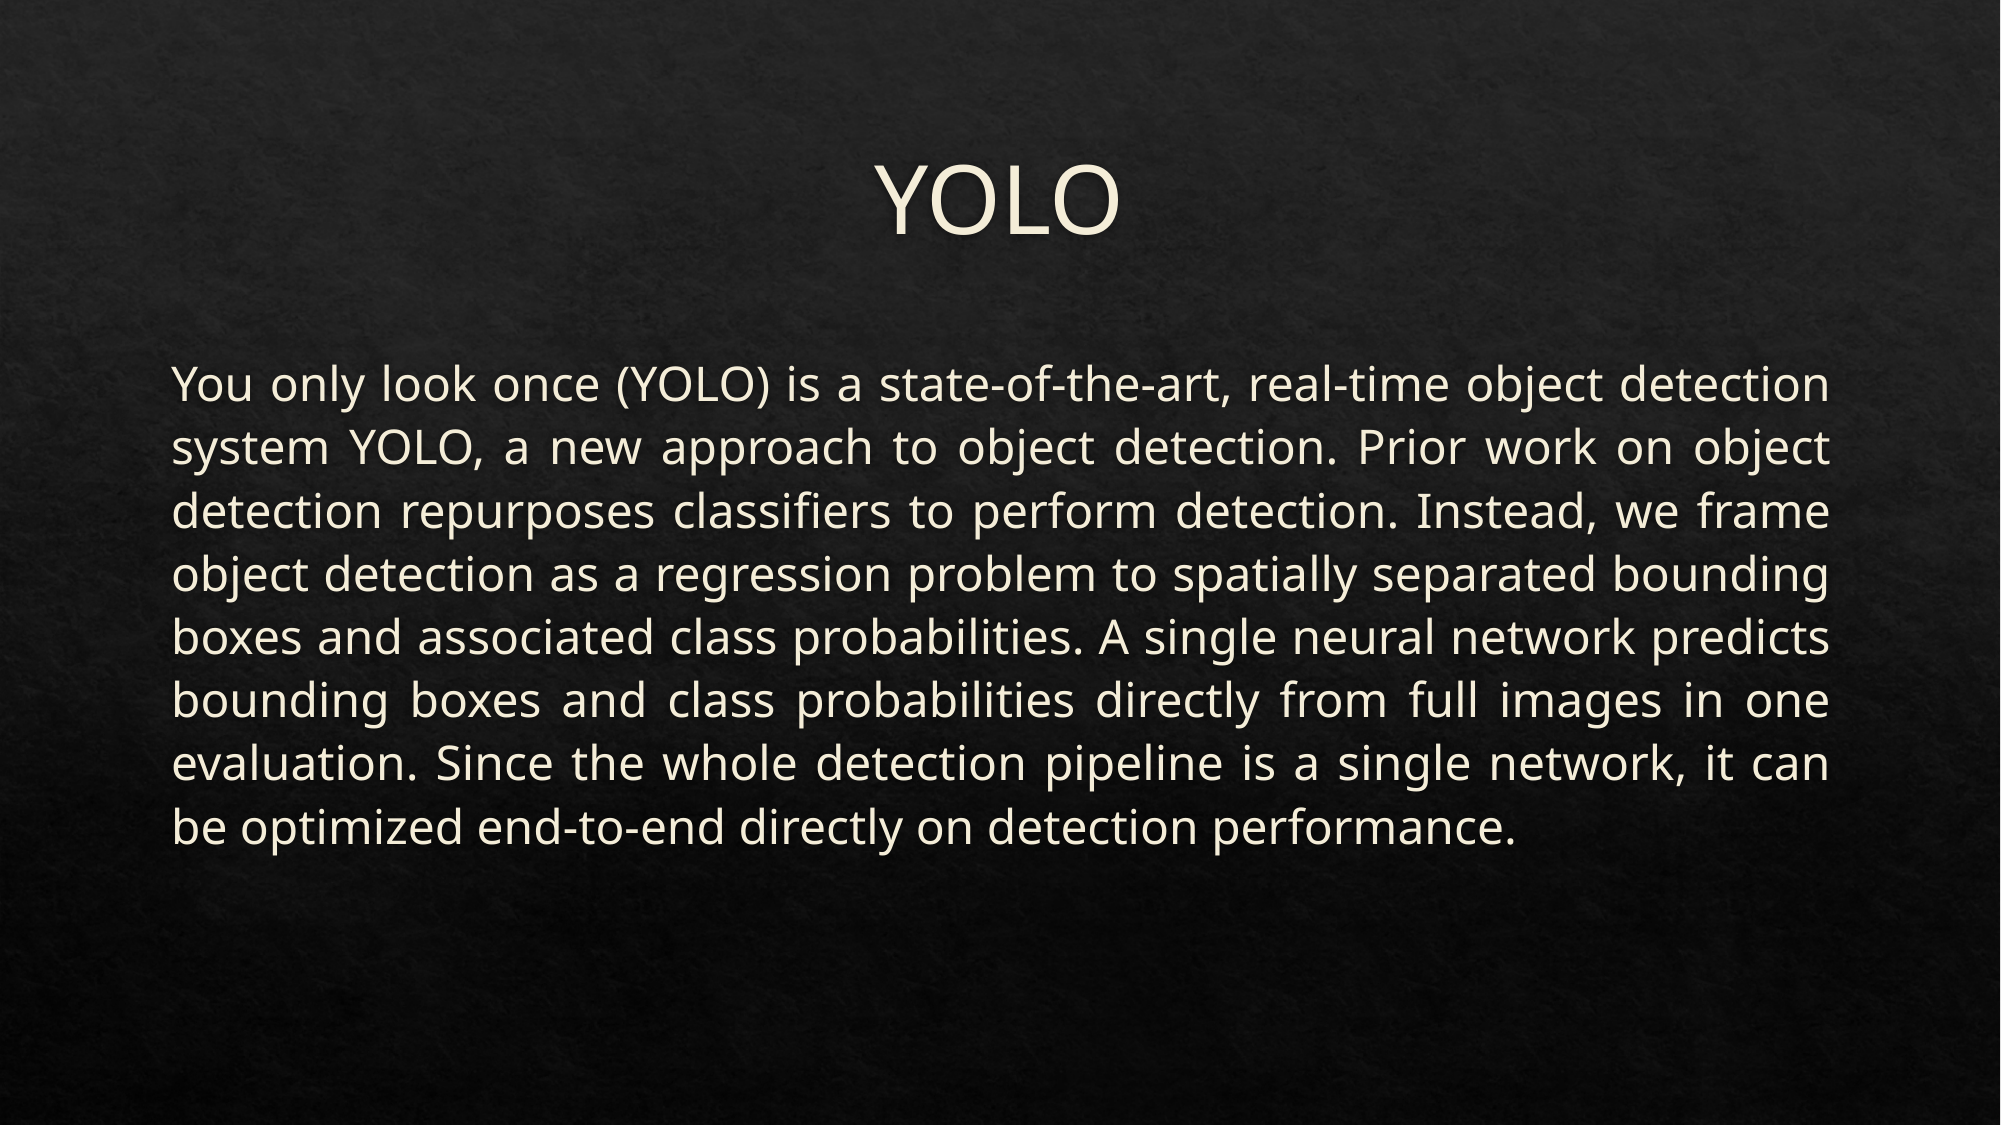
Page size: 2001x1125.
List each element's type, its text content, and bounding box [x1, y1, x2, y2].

title YOLO [149, 99, 1849, 307]
list You only look once (YOLO) is a state-of-the-art, real-time object detection system YOLO, a new approach to object detection. Prior work on object detection repurposes classifiers to perform detection. Instead, we frame object detection as a regression problem to spatially separated bounding boxes and associated class probabilities. A single neural network predicts bounding boxes and class probabilities directly from full images in one evaluation. Since the whole detection pipeline is a single network, it can be optimized end-to-end directly on detection performance. [149, 340, 1849, 950]
